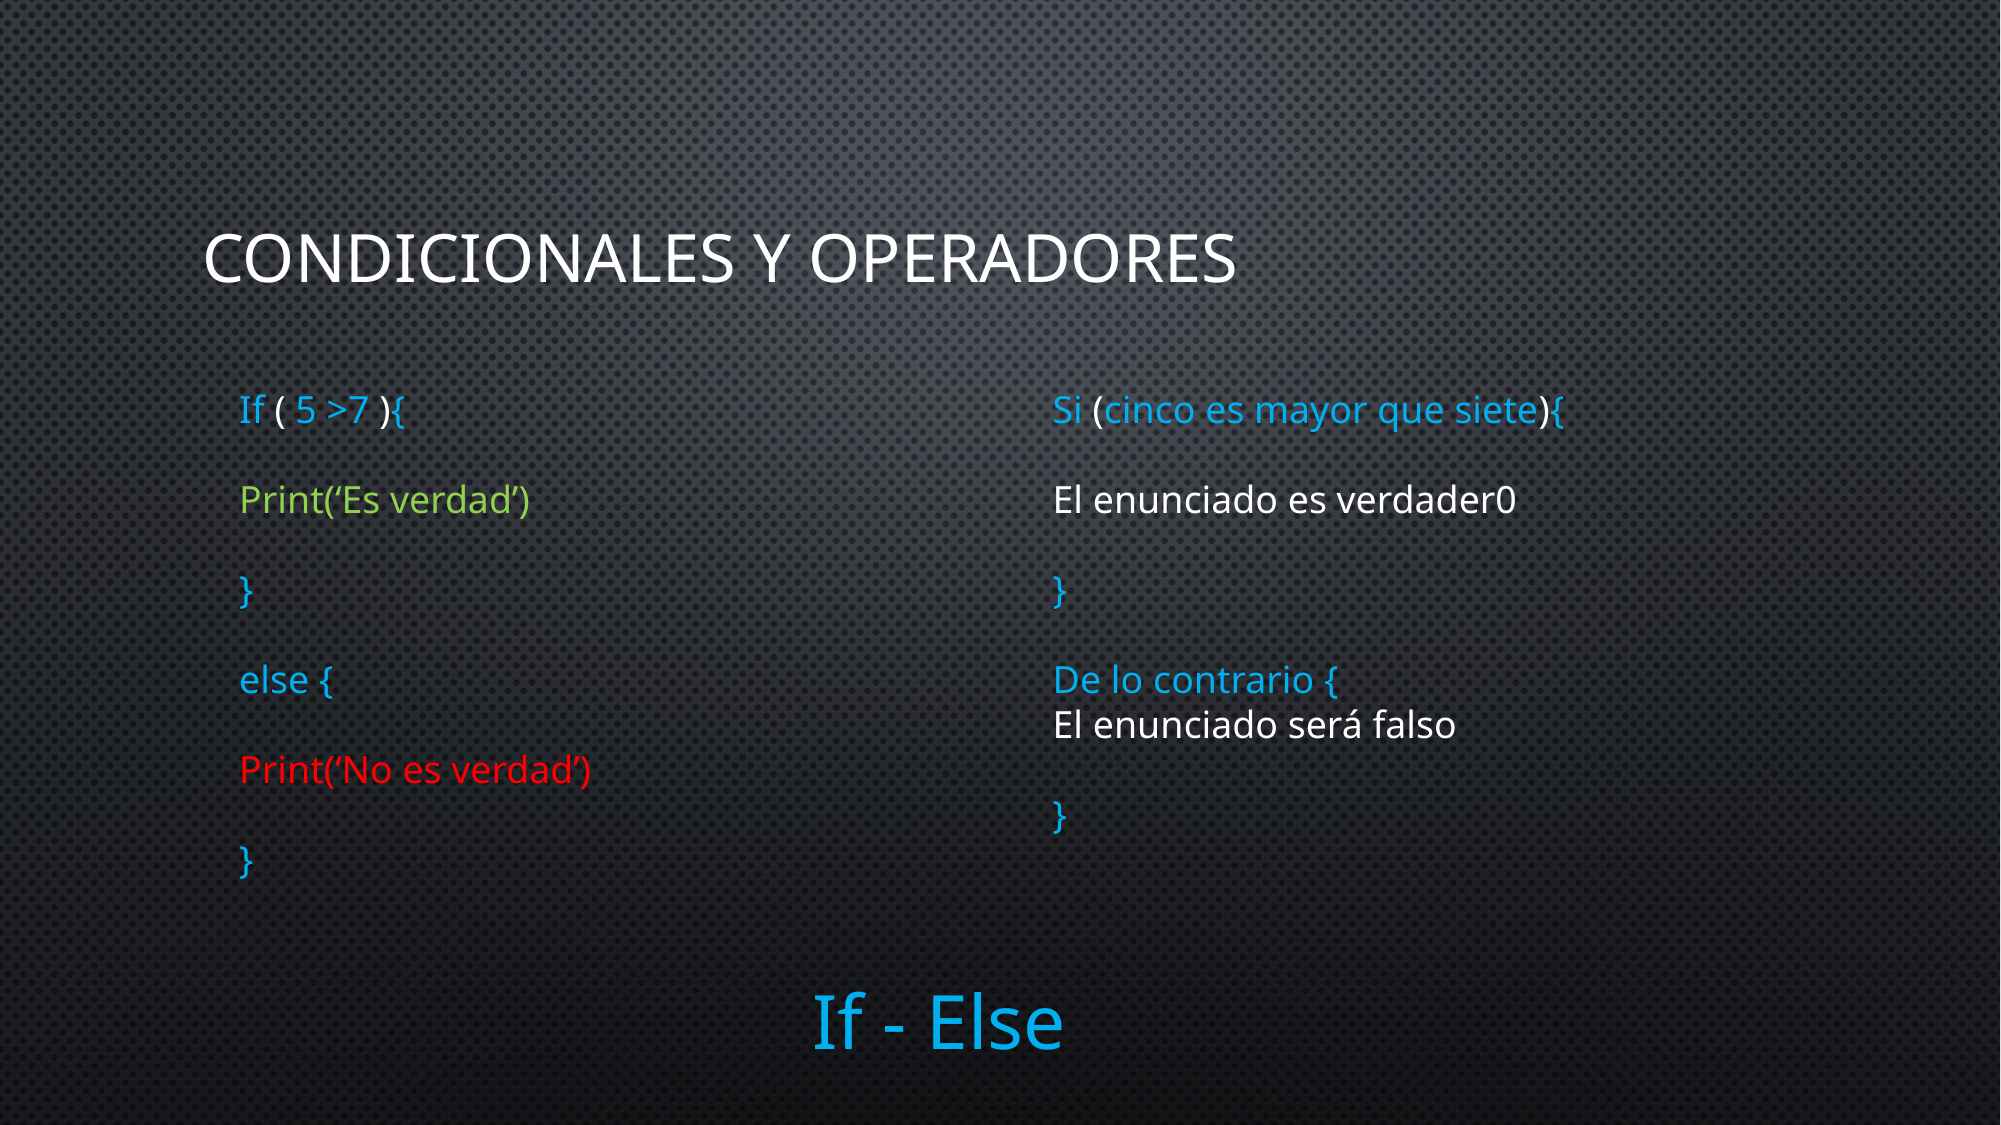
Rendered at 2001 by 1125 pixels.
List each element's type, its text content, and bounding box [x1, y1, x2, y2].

text_box If ( 5 >7 ){ Print(‘Es verdad’) } else { Print(‘No es verdad’) } [224, 378, 632, 934]
title Condicionales y operadores [187, 99, 1813, 413]
text_box Si (cinco es mayor que siete){ El enunciado es verdader0 } De lo contrario { El enunciado será falso } [1038, 378, 1700, 889]
text_box If - Else [797, 966, 1081, 1072]
